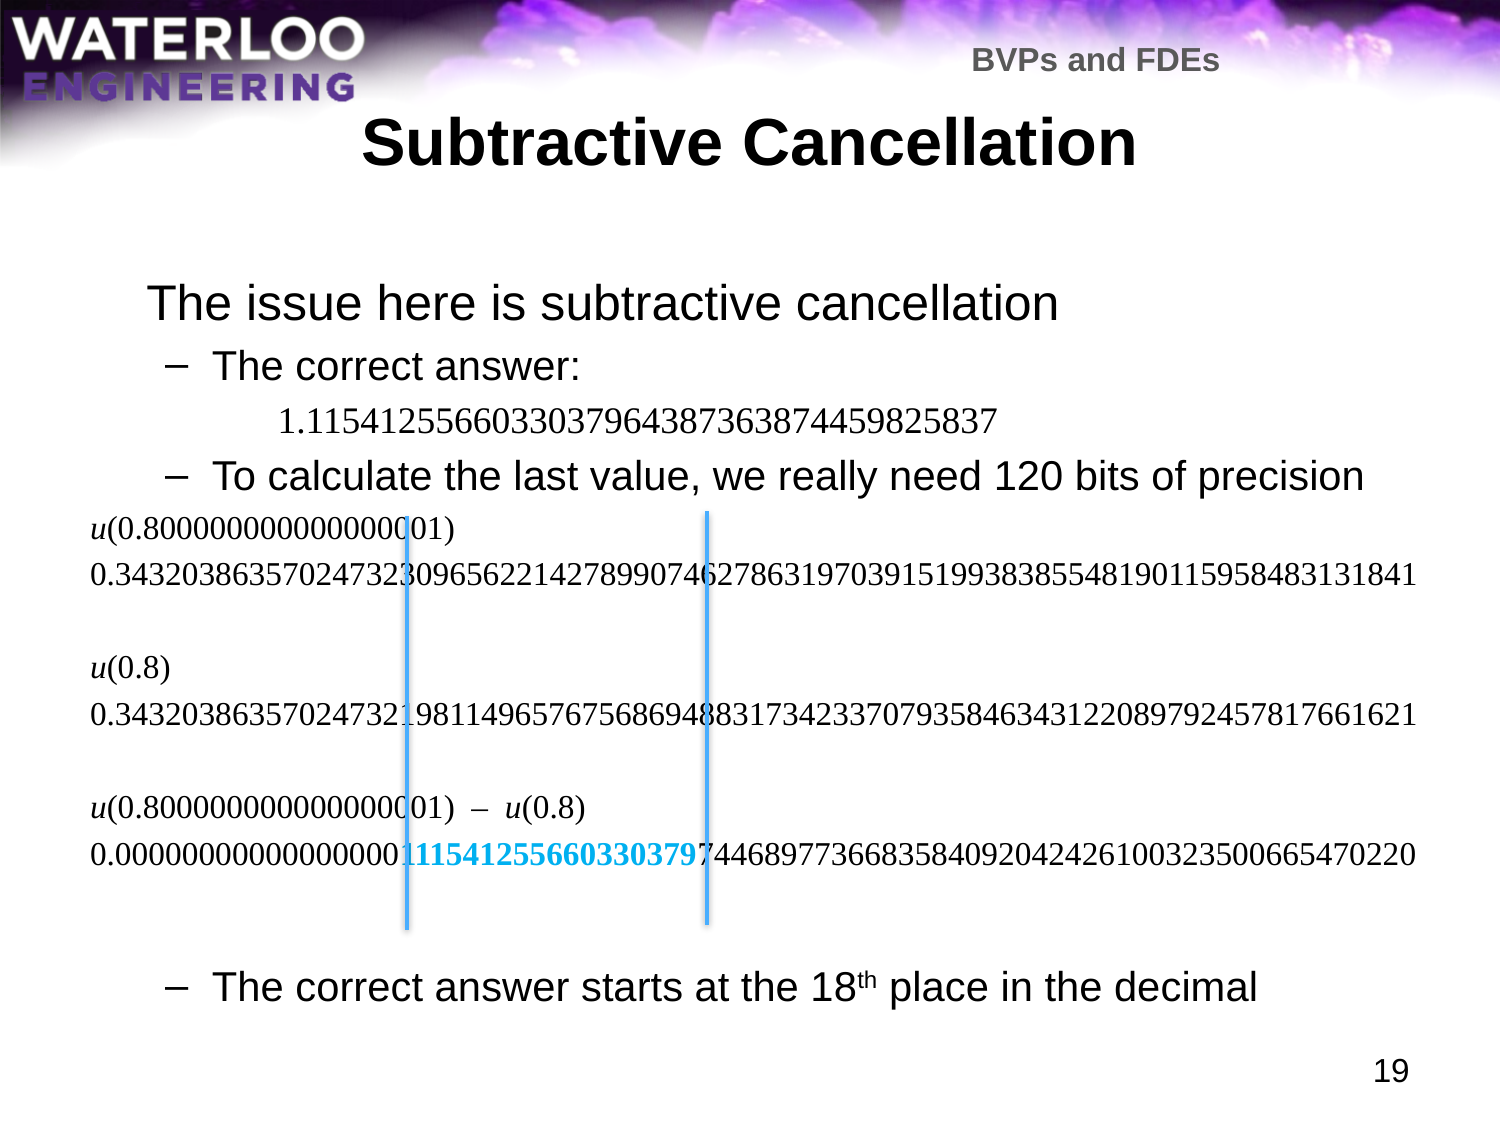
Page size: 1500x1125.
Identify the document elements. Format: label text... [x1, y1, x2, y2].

slide_number 19 [1296, 1036, 1425, 1097]
footer BVPs and FDEs [535, 31, 1236, 74]
list The issue here is subtractive cancellation The correct answer: 1.1154125566033037964387363874459825837 To calculate the last value, we really need 120 bits of precision u(0.800000000000000001) 0.343203863570247323096562214278990746278631970391519938385548190115958483131841 u(0.8) 0.343203863570247321981149657675686948831734233707935846343122089792457817661621 u(0.800000000000000001) – u(0.8) 0.000000000000000001115412556603303797446897736683584092042426100323500665470220 The correct answer starts at the 18th place in the decimal [74, 262, 1473, 1020]
picture [0, 0, 1500, 1125]
title Subtractive Cancellation [74, 44, 1426, 233]
